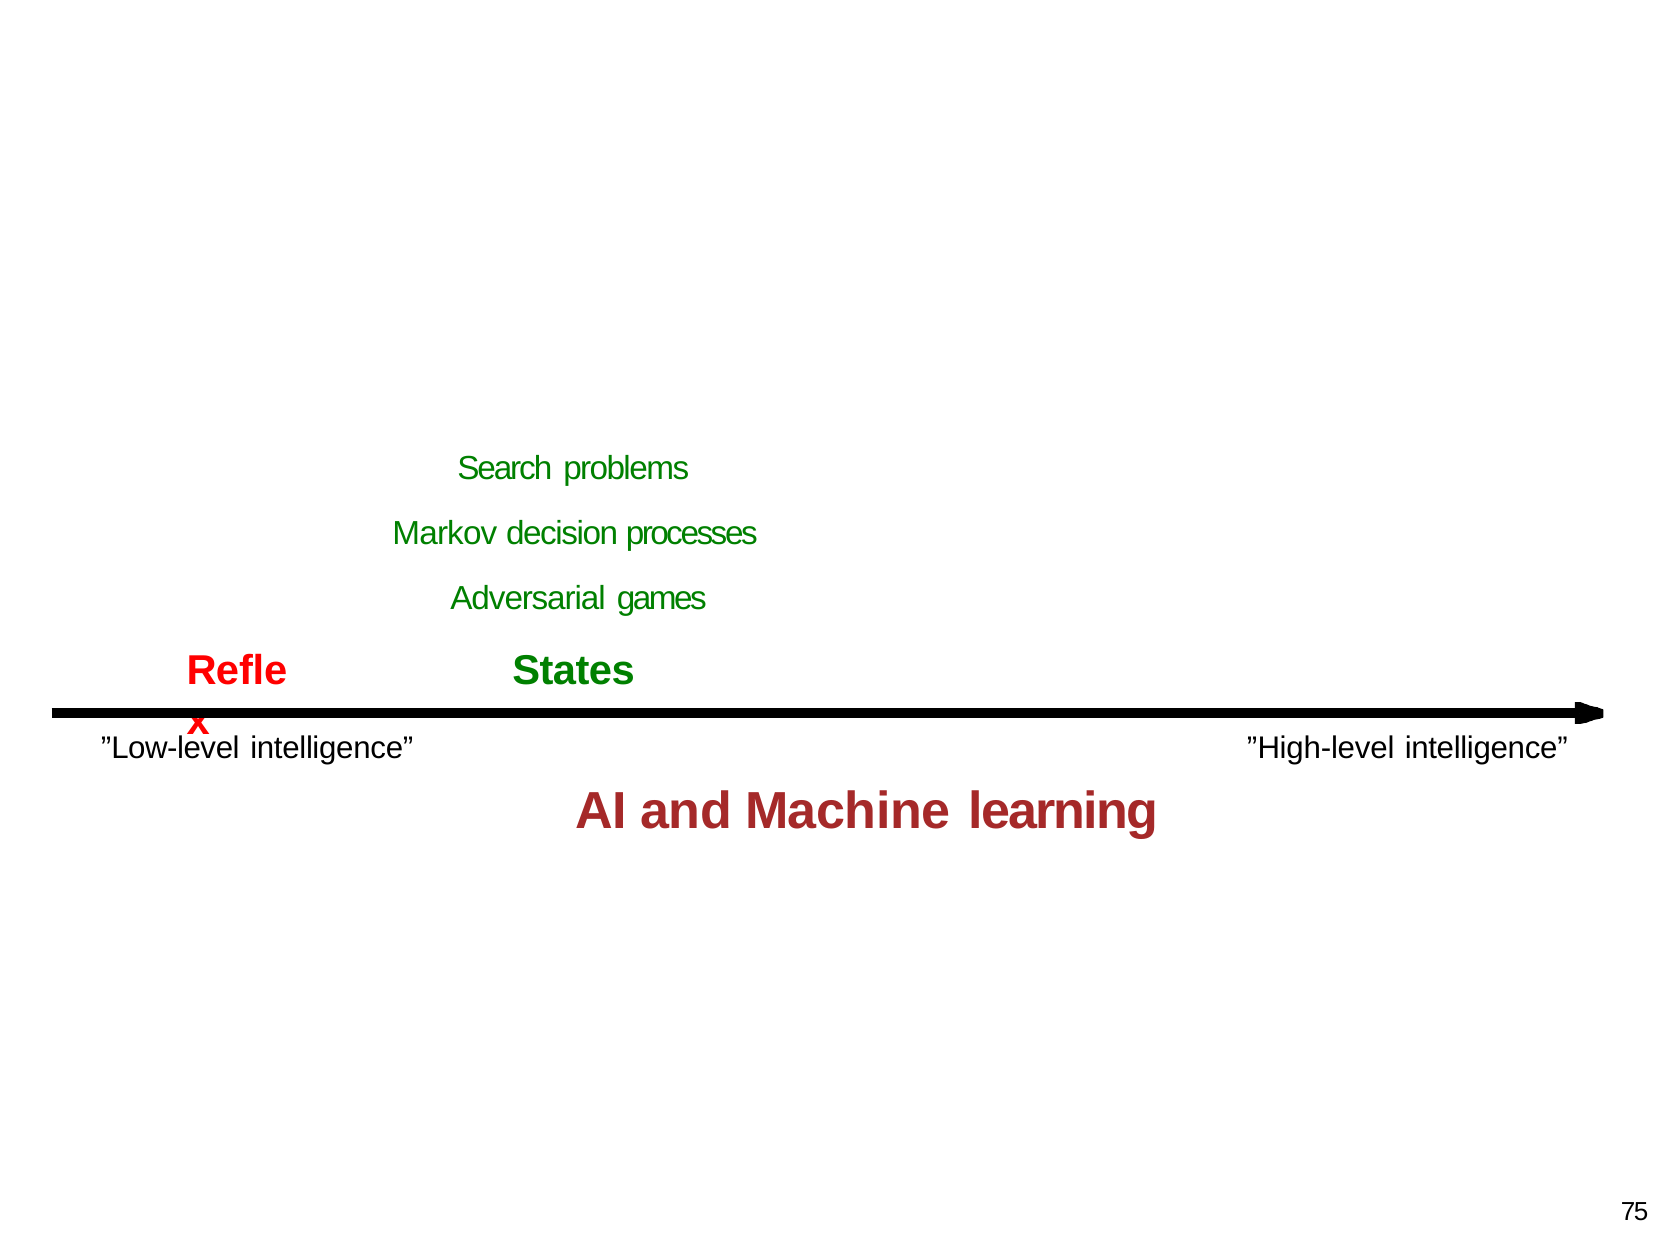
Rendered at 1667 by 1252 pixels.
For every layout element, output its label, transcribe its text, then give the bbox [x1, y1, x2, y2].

text_box Search problems Markov decision processes Adversarial games [387, 443, 760, 616]
text_box ”High-level intelligence” [1244, 735, 1570, 765]
text_box AI and Machine learning [573, 773, 1169, 840]
text_box Reflex [184, 639, 308, 701]
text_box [51, 702, 1604, 724]
text_box 75 [1618, 1191, 1650, 1226]
text_box ”Low-level intelligence” [98, 735, 415, 765]
text_box States [510, 639, 637, 693]
